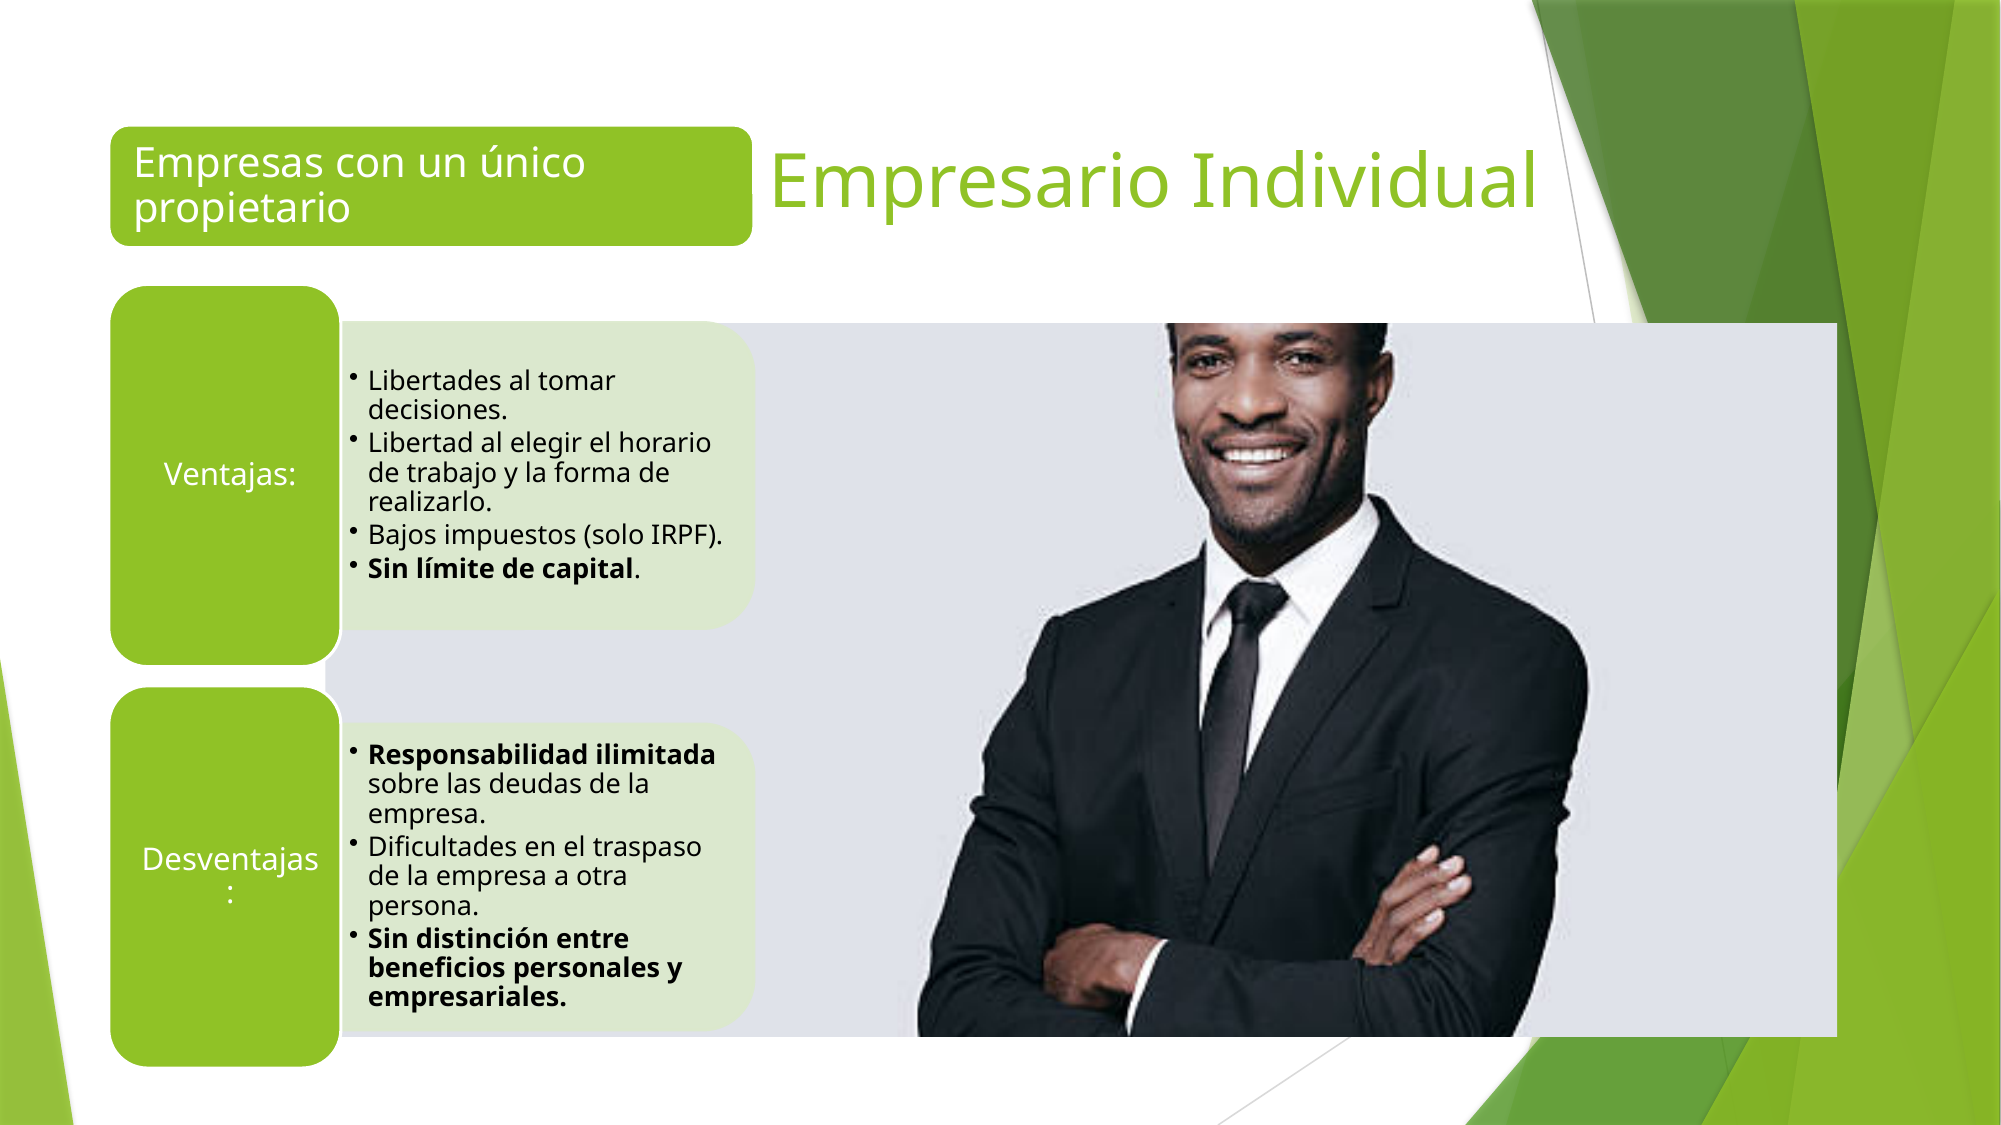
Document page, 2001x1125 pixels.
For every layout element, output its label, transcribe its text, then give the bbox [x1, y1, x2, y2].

title Empresario Individual [760, 142, 1620, 230]
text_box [108, 124, 755, 249]
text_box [108, 283, 755, 1069]
picture [755, 322, 1838, 1037]
